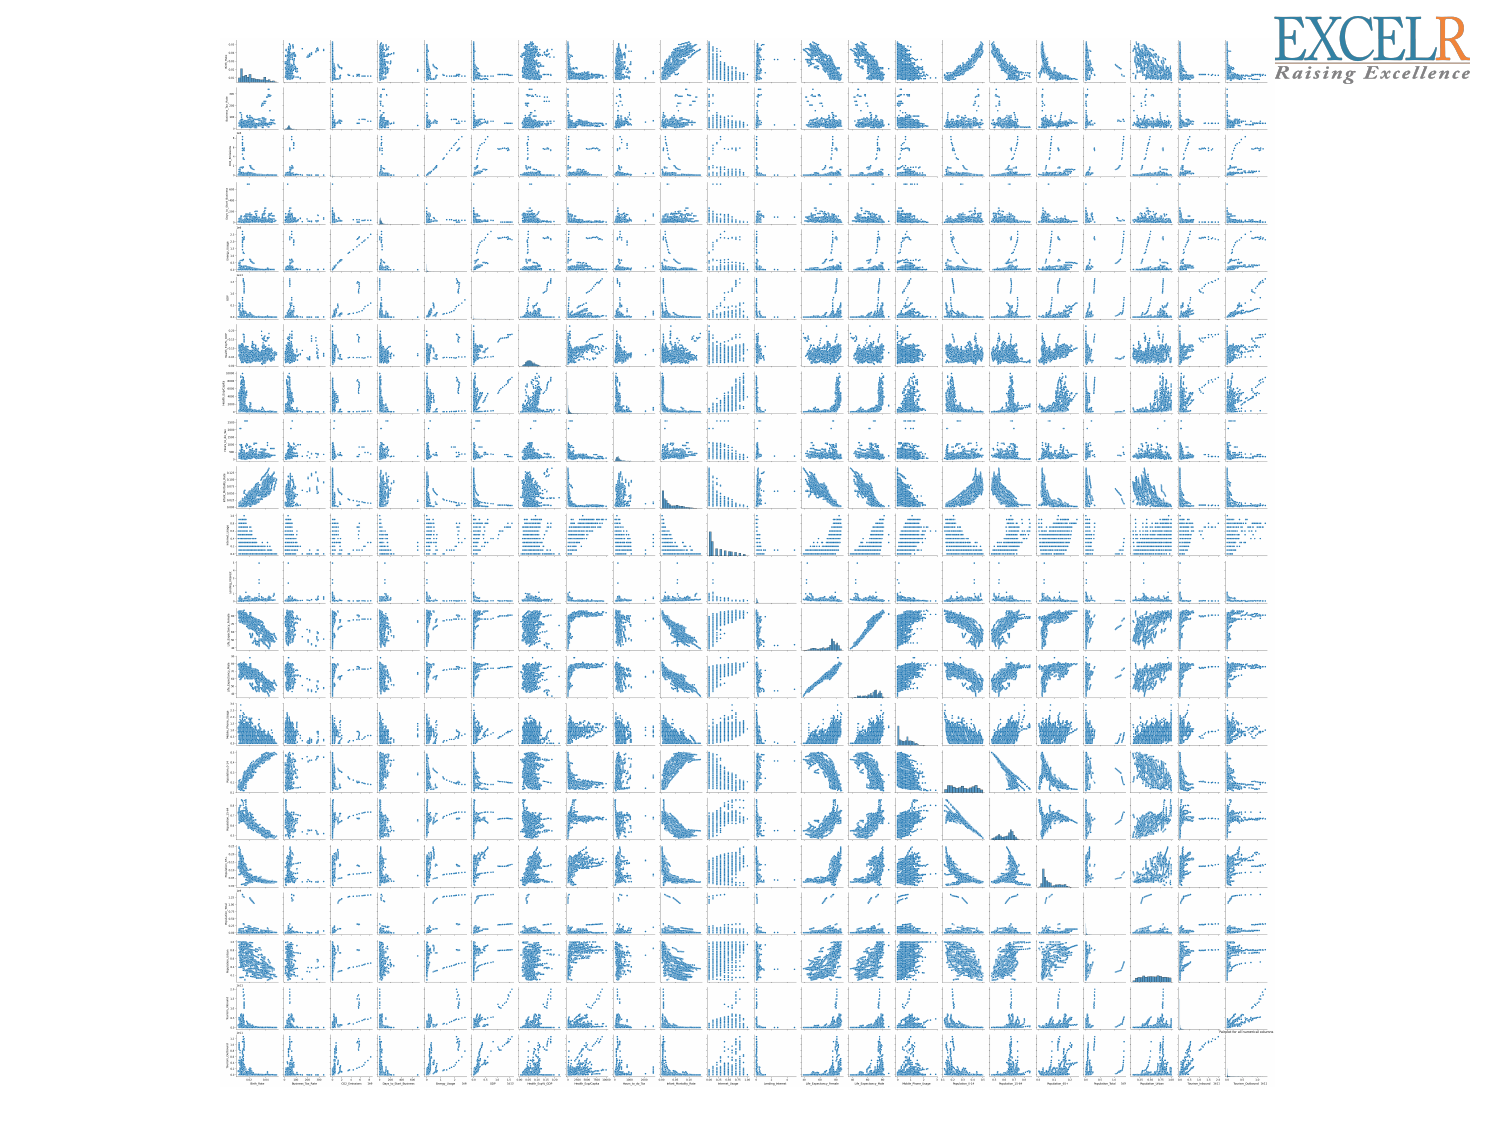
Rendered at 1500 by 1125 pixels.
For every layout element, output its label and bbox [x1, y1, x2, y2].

picture [219, 16, 1470, 1087]
